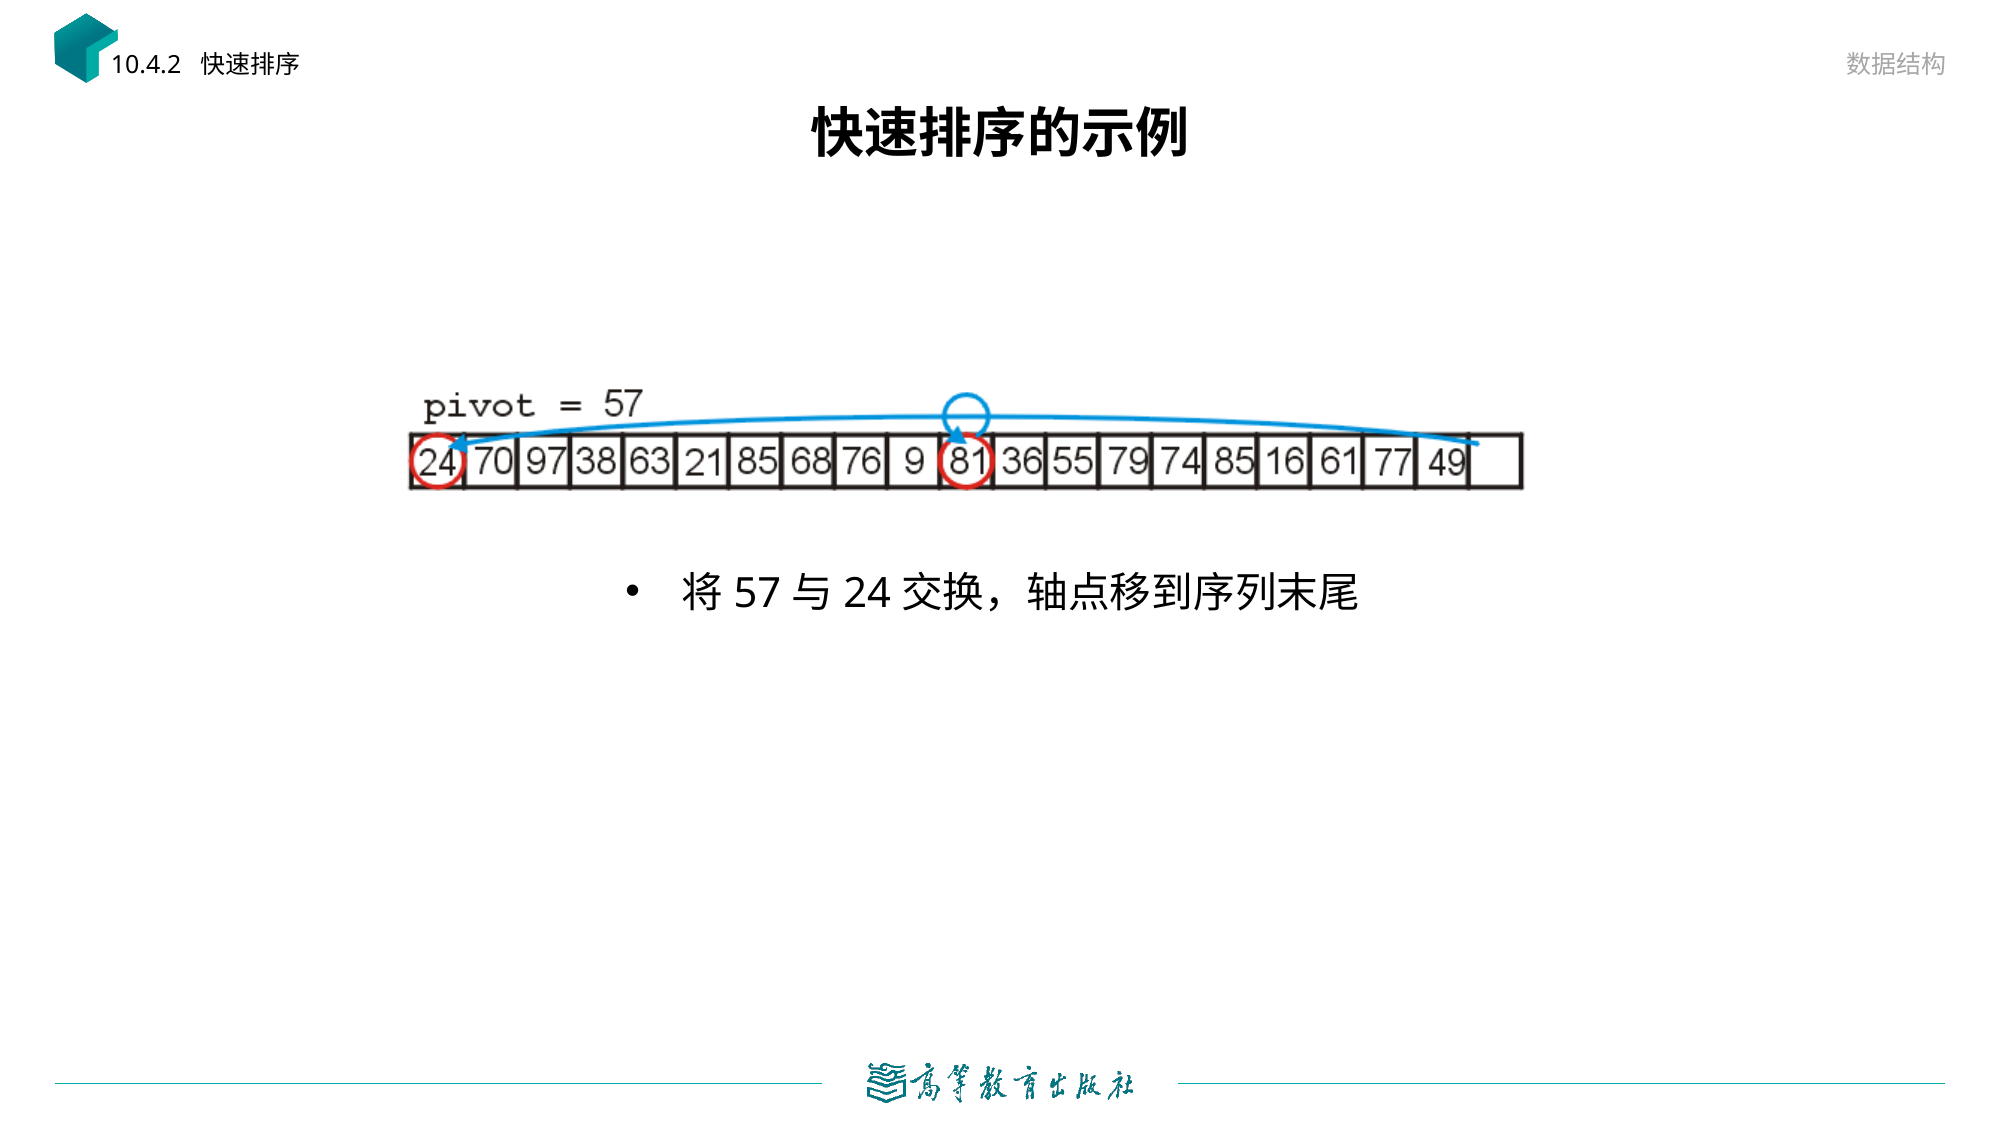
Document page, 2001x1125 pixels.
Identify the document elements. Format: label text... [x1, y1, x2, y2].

picture [867, 1063, 1133, 1103]
title 快速排序的示例 [137, 92, 1863, 178]
subtitle 10.4.2 快速排序 [95, 44, 894, 99]
list 数据结构 [1115, 32, 1962, 86]
text_box 将57与24交换，轴点移到序列末尾 [610, 558, 1376, 623]
picture [402, 382, 1531, 497]
